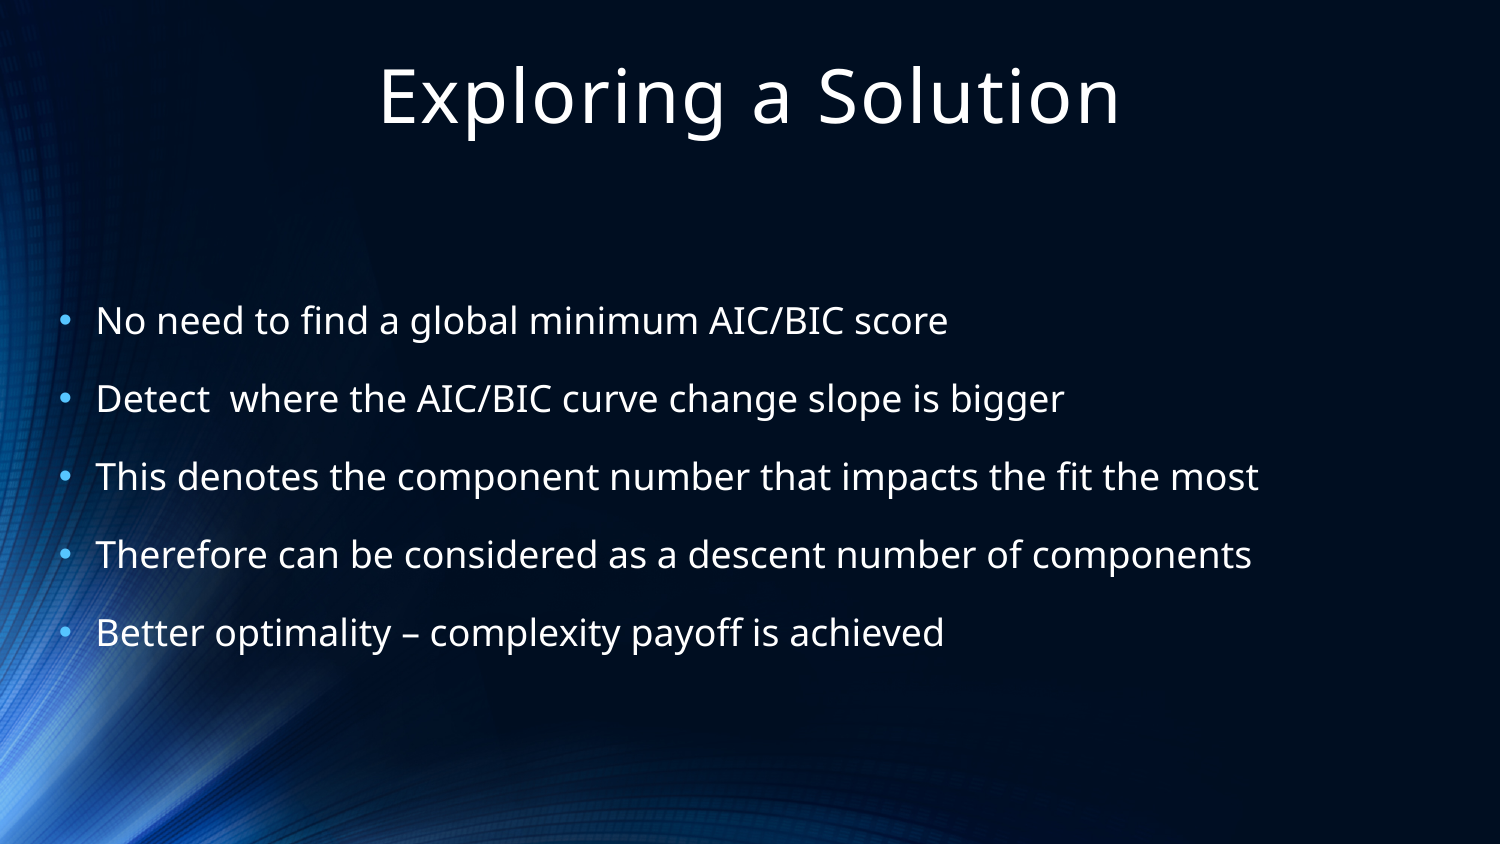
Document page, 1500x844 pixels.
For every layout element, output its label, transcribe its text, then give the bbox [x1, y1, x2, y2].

list No need to find a global minimum AIC/BIC score Detect where the AIC/BIC curve change slope is bigger This denotes the component number that impacts the fit the most Therefore can be considered as a descent number of components Better optimality – complexity payoff is achieved [43, 146, 1457, 810]
picture [0, 147, 1500, 844]
title Exploring a Solution [0, 0, 1500, 147]
